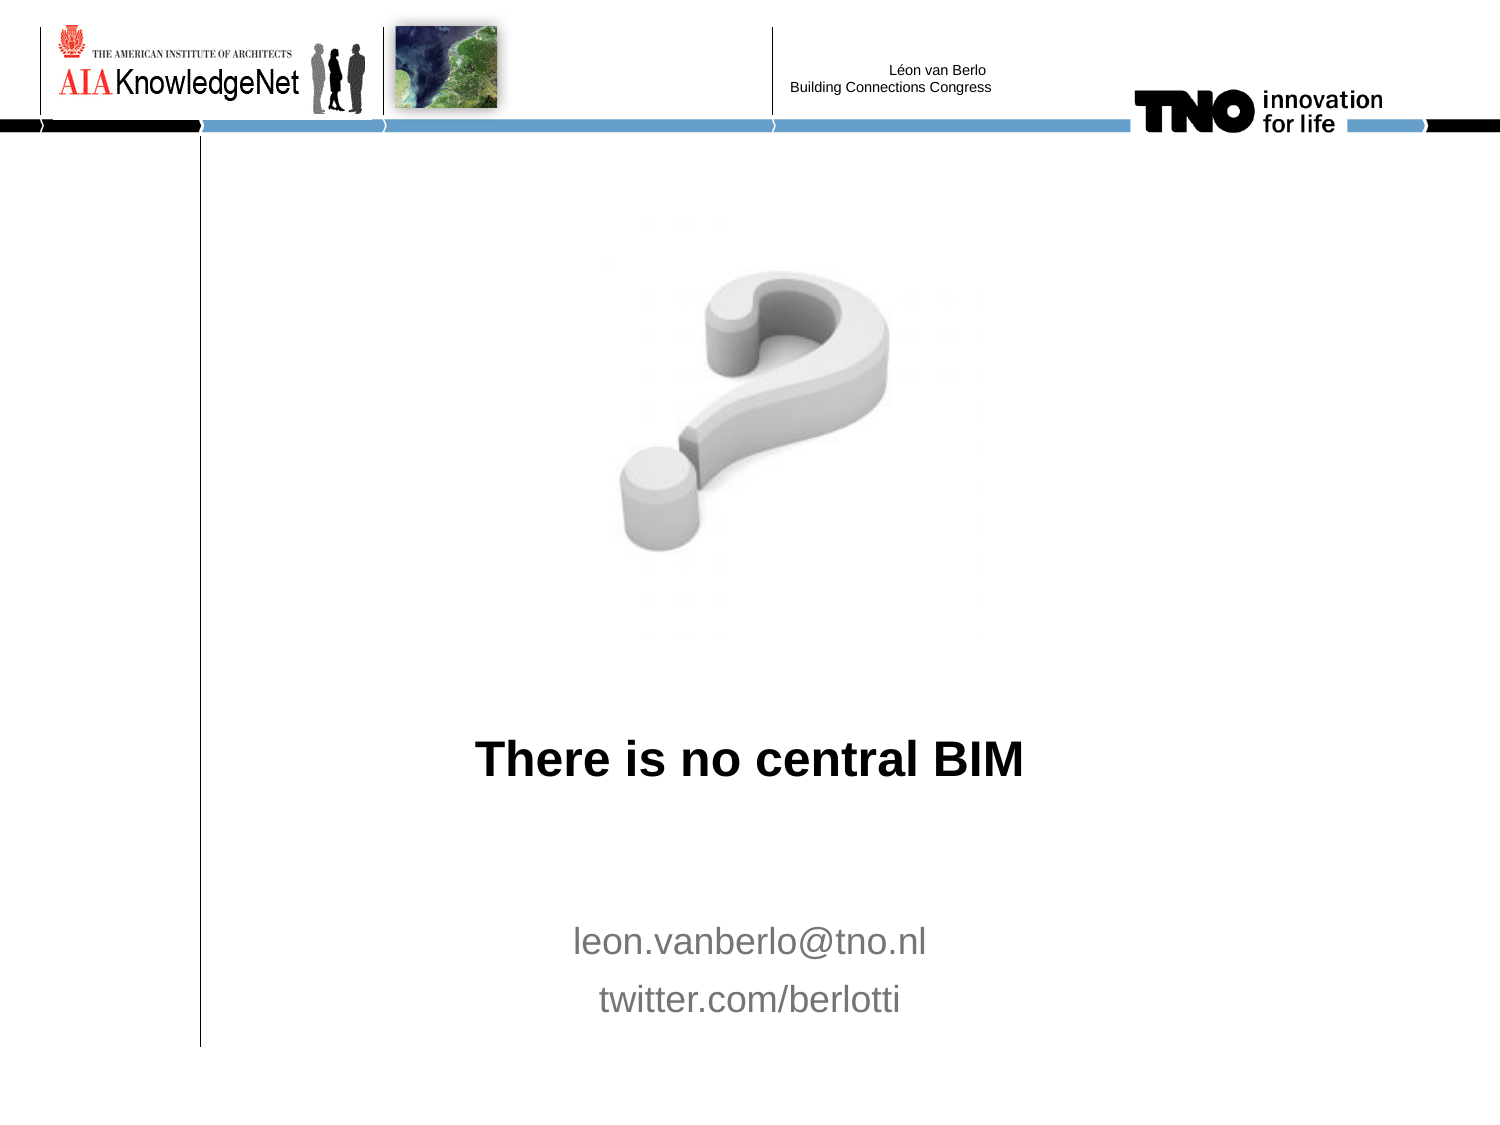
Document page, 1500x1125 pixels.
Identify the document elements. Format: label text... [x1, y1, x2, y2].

picture [0, 19, 1500, 133]
picture [515, 168, 985, 638]
list There is no central BIM leon.vanberlo@tno.nl twitter.com/berlotti [0, 727, 1500, 1071]
footer Léon van Berlo Building Connections Congress [790, 60, 1086, 79]
